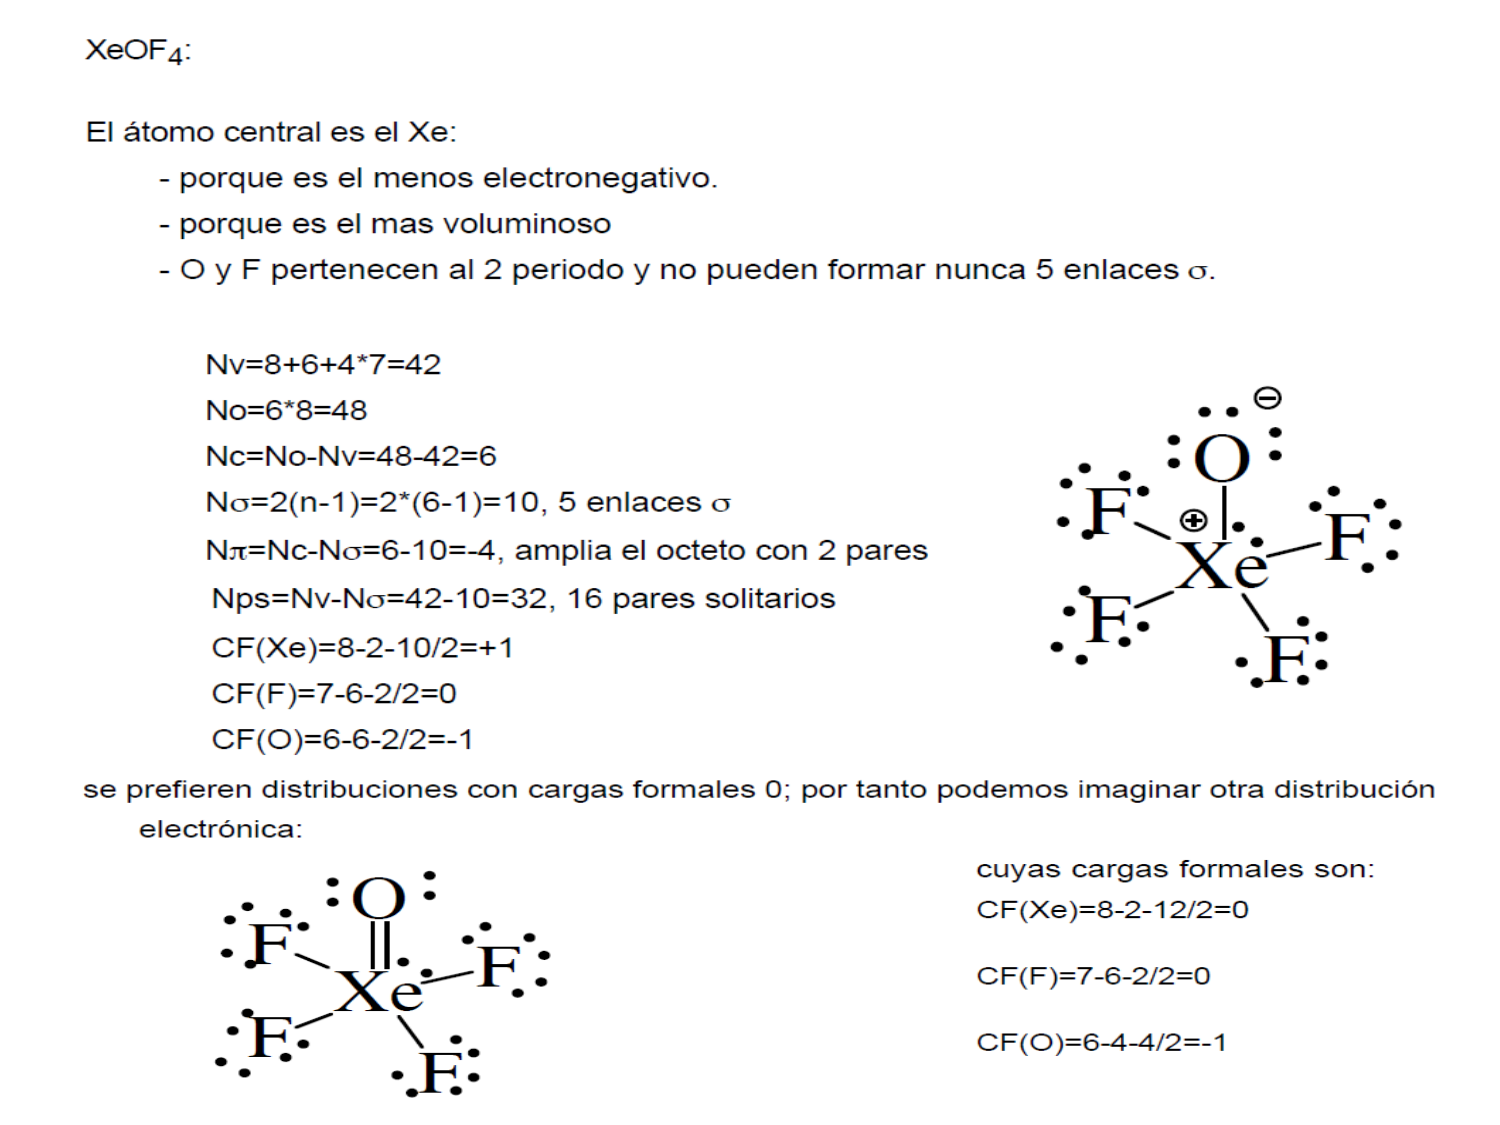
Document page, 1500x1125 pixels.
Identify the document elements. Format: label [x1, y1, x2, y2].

picture [56, 30, 1440, 1108]
